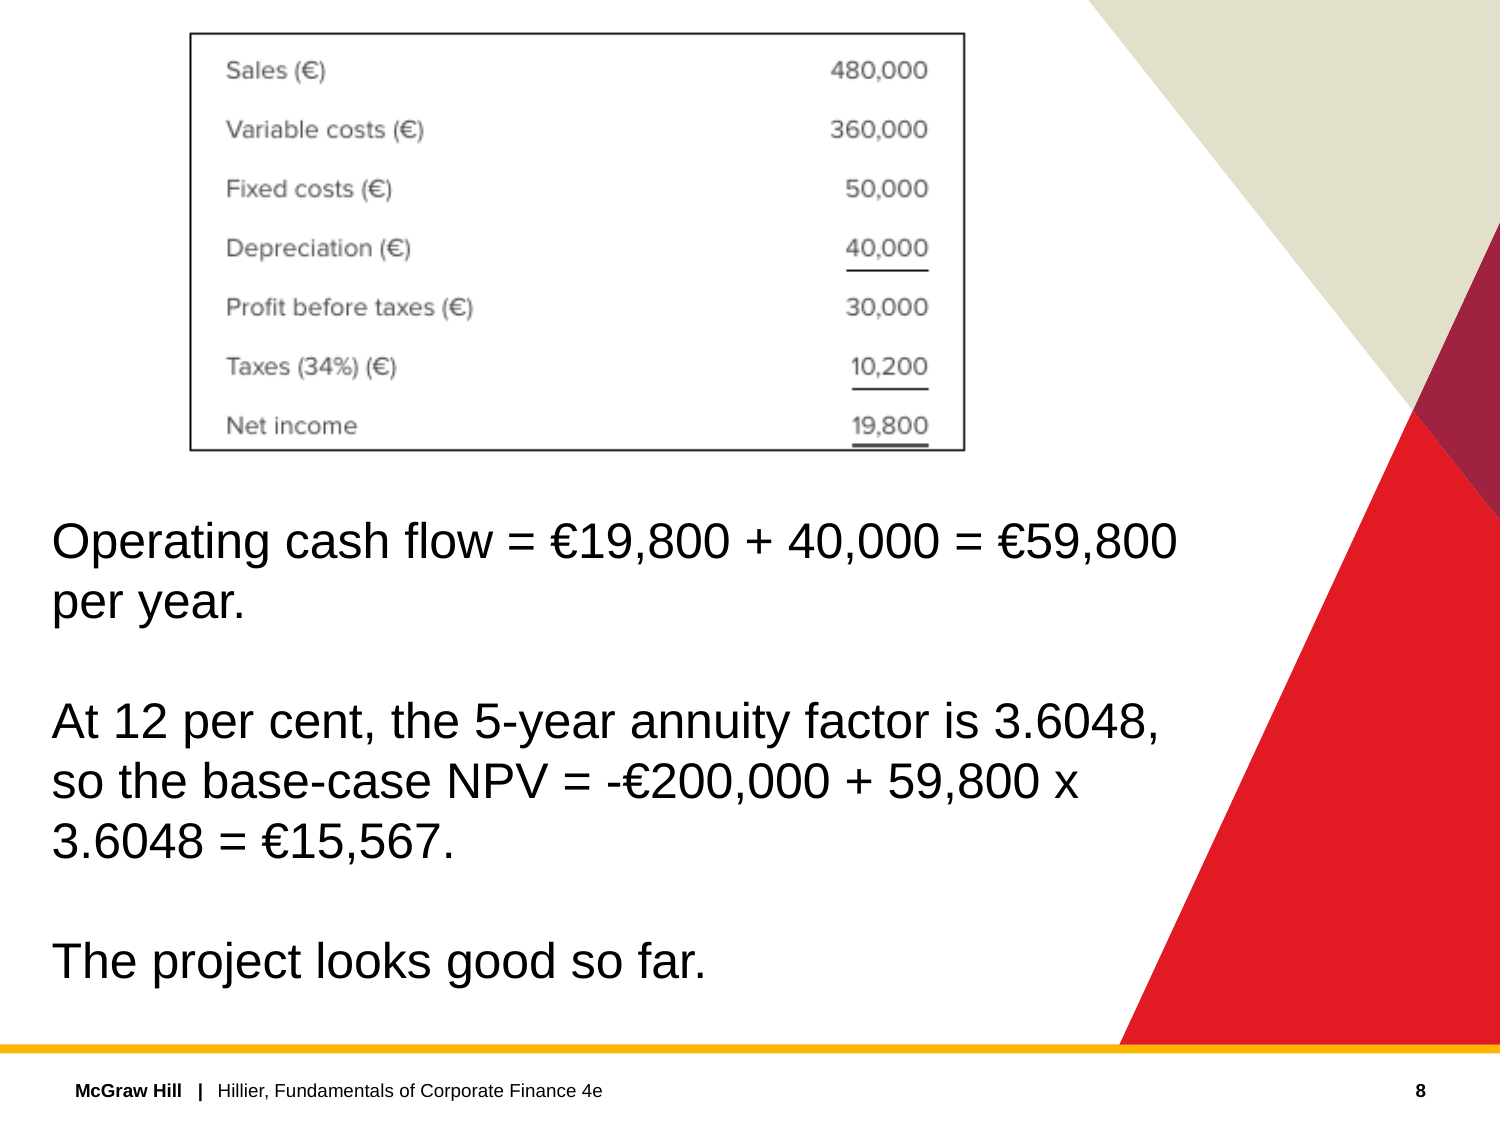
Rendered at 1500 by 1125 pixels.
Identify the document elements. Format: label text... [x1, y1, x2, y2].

picture [167, 16, 979, 465]
footer Hillier, Fundamentals of Corporate Finance 4e [202, 1071, 1103, 1109]
text_box Operating cash flow = €19,800 + 40,000 = €59,800 per year. At 12 per cent, the 5-year annuity factor is 3.6048, so the base-case NPV = -€200,000 + 59,800 x 3.6048 = €15,567. The project looks good so far. [36, 501, 1215, 996]
slide_number 8 [1283, 1071, 1442, 1109]
